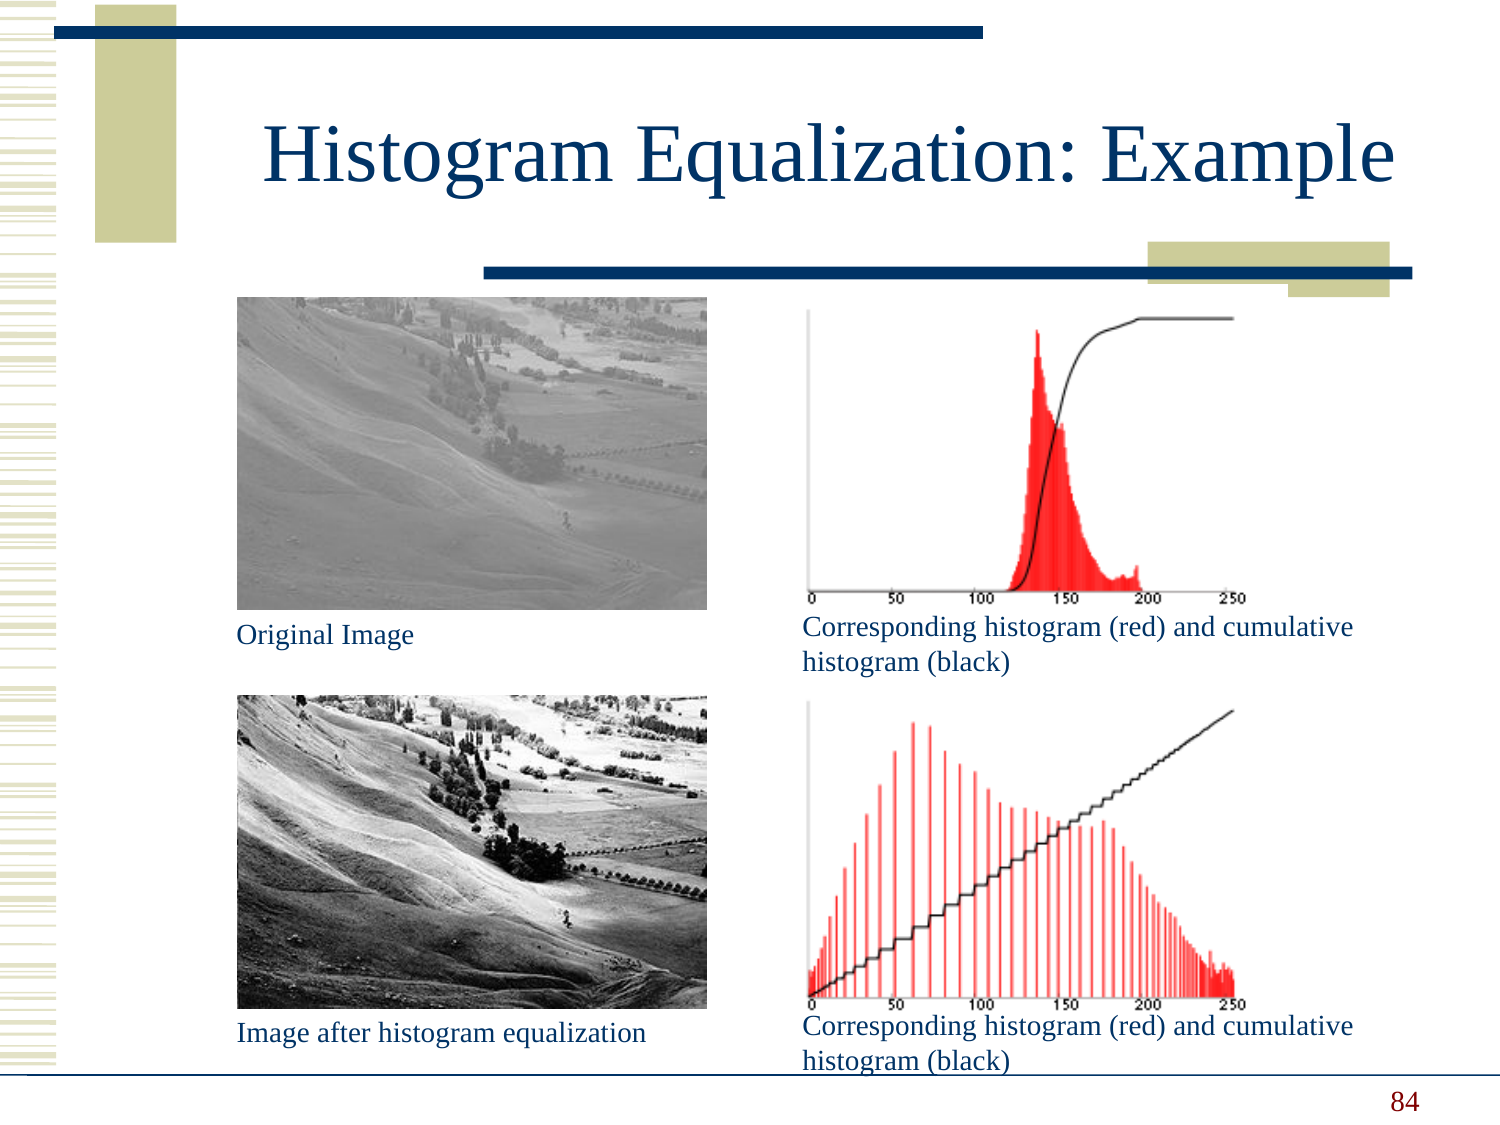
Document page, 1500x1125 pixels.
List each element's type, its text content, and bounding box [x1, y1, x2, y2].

text_box 84 [1074, 1049, 1435, 1125]
picture [237, 695, 707, 1009]
text_box Original Image [221, 608, 430, 658]
picture [737, 674, 1288, 1039]
picture [237, 296, 707, 610]
text_box Corresponding histogram (red) and cumulative histogram (black) [787, 998, 1388, 1084]
text_box Corresponding histogram (red) and cumulative histogram (black) [787, 599, 1388, 685]
title Histogram Equalization: Example [224, 62, 1436, 251]
text_box Image after histogram equalization [221, 1006, 662, 1056]
picture [737, 284, 1288, 630]
